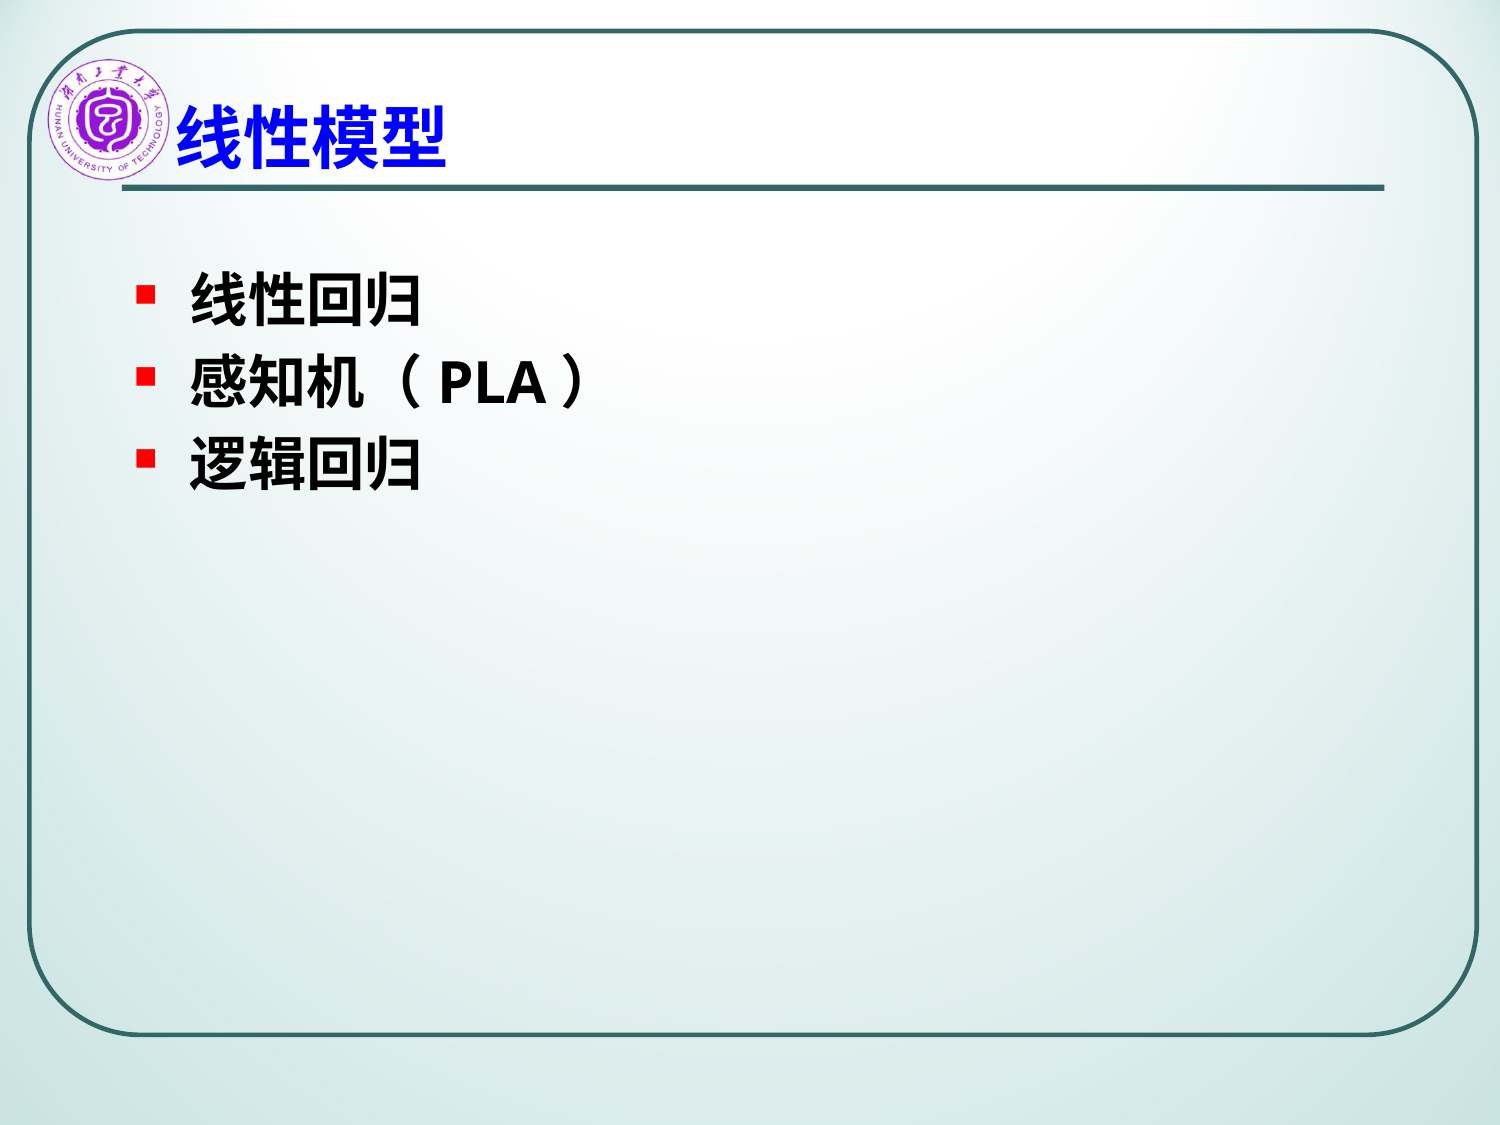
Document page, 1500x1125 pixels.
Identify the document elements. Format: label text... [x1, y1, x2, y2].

picture [0, 0, 1500, 1125]
title 线性模型 [159, 66, 1422, 185]
list 线性回归 感知机（PLA） 逻辑回归 [118, 231, 1382, 1041]
